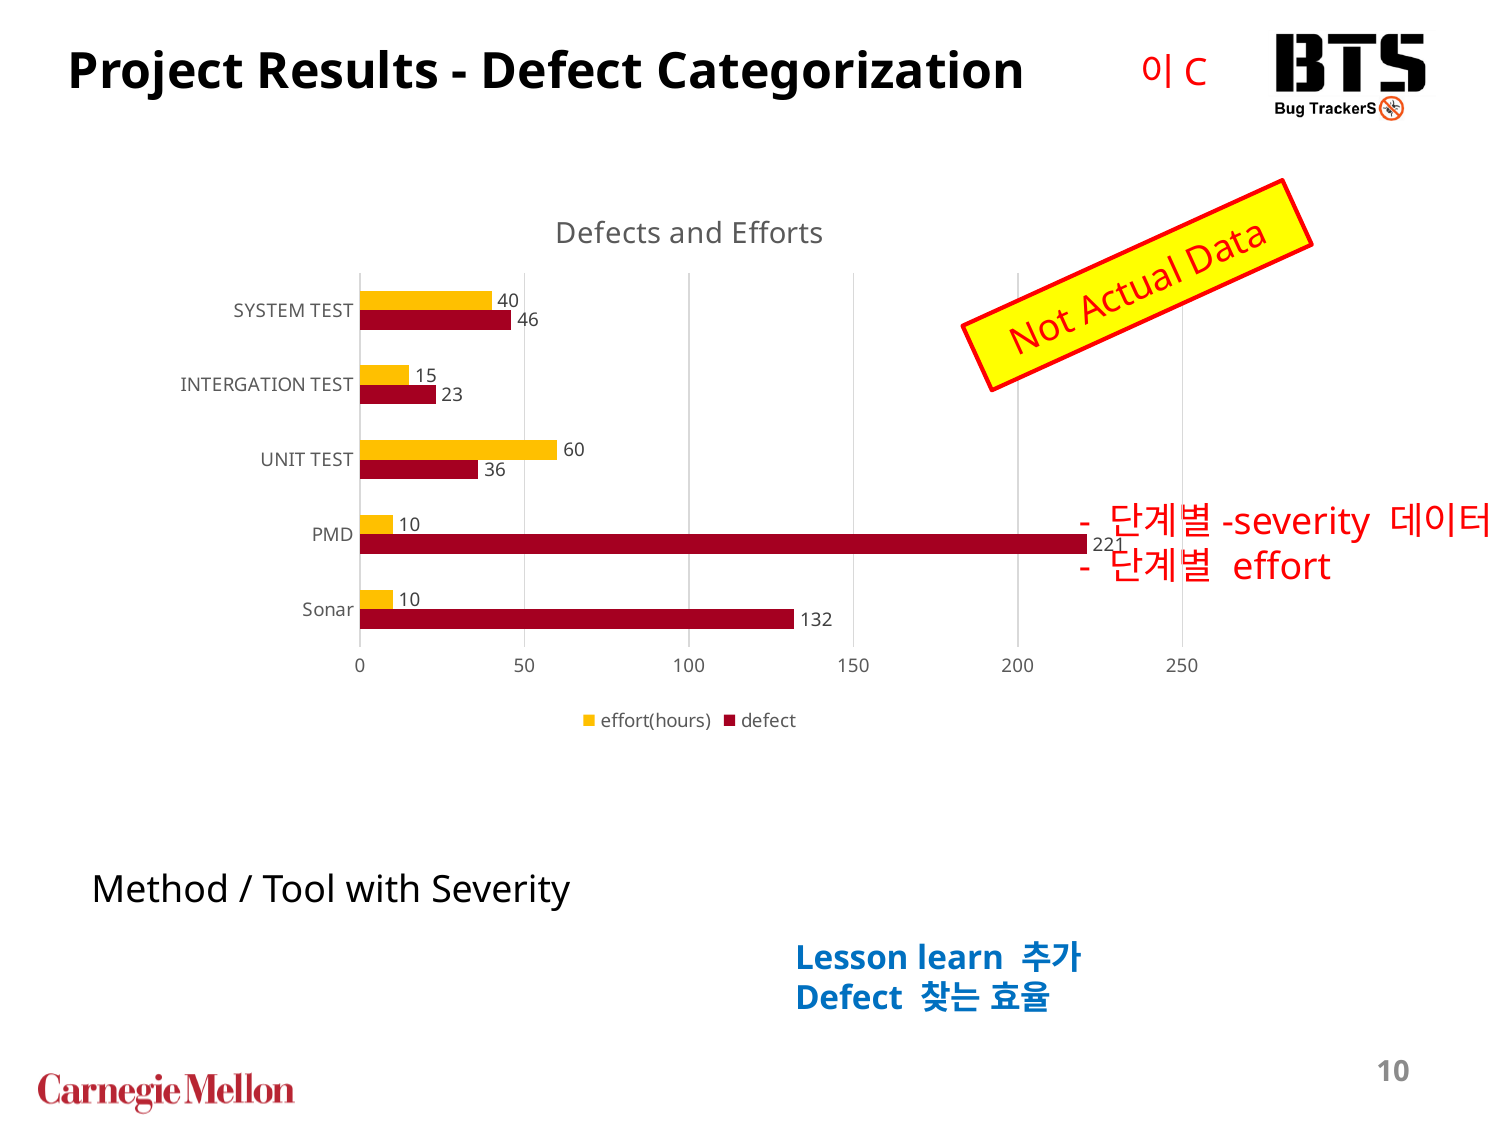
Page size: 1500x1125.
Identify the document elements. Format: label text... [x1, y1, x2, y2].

slide_number 10 [1074, 1042, 1425, 1103]
text_box Lesson learn 추가 Defect 찾는 효율 [780, 928, 1312, 1024]
text_box Not Actual Data [1225, 178, 1314, 287]
text_box Method / Tool with Severity [76, 857, 928, 963]
text_box Project Results - Defect Categorization [53, 30, 1117, 106]
text_box 이C [1125, 41, 1223, 101]
picture [35, 1068, 296, 1116]
text_box - 단계별-severity 데이터 합치기 - 단계별 effort [1225, 489, 1500, 595]
chart [159, 184, 1221, 740]
picture [1263, 30, 1437, 127]
